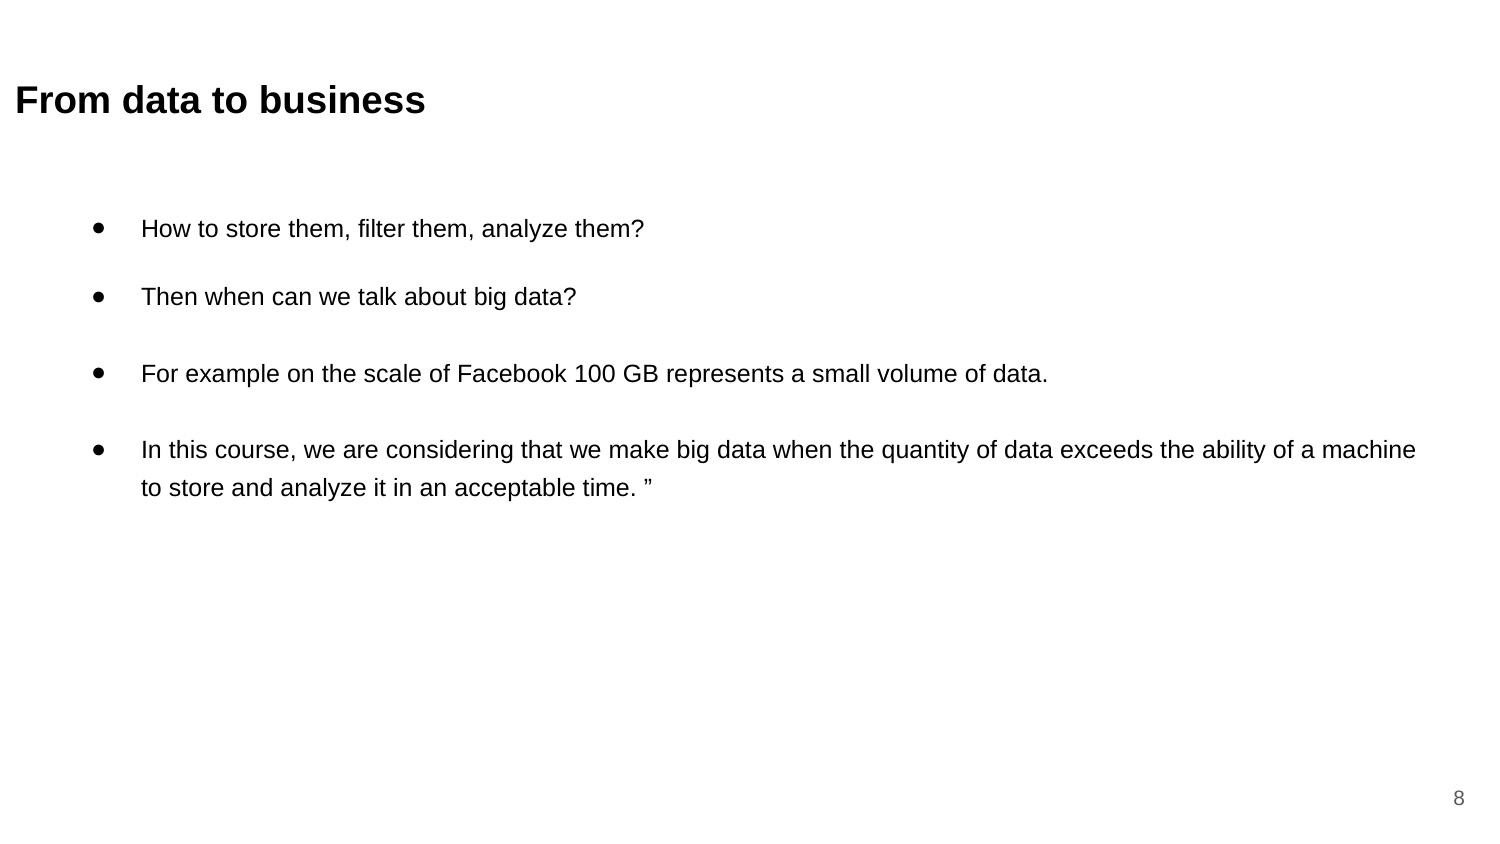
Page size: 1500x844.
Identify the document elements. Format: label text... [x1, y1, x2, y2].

slide_number ‹#› [1389, 764, 1480, 830]
title From data to business [0, 0, 1398, 181]
list How to store them, filter them, analyze them? Then when can we talk about big data? For example on the scale of Facebook 100 GB represents a small volume of data. In this course, we are considering that we make big data when the quantity of data exceeds the ability of a machine to store and analyze it in an acceptable time. ” [51, 189, 1449, 750]
